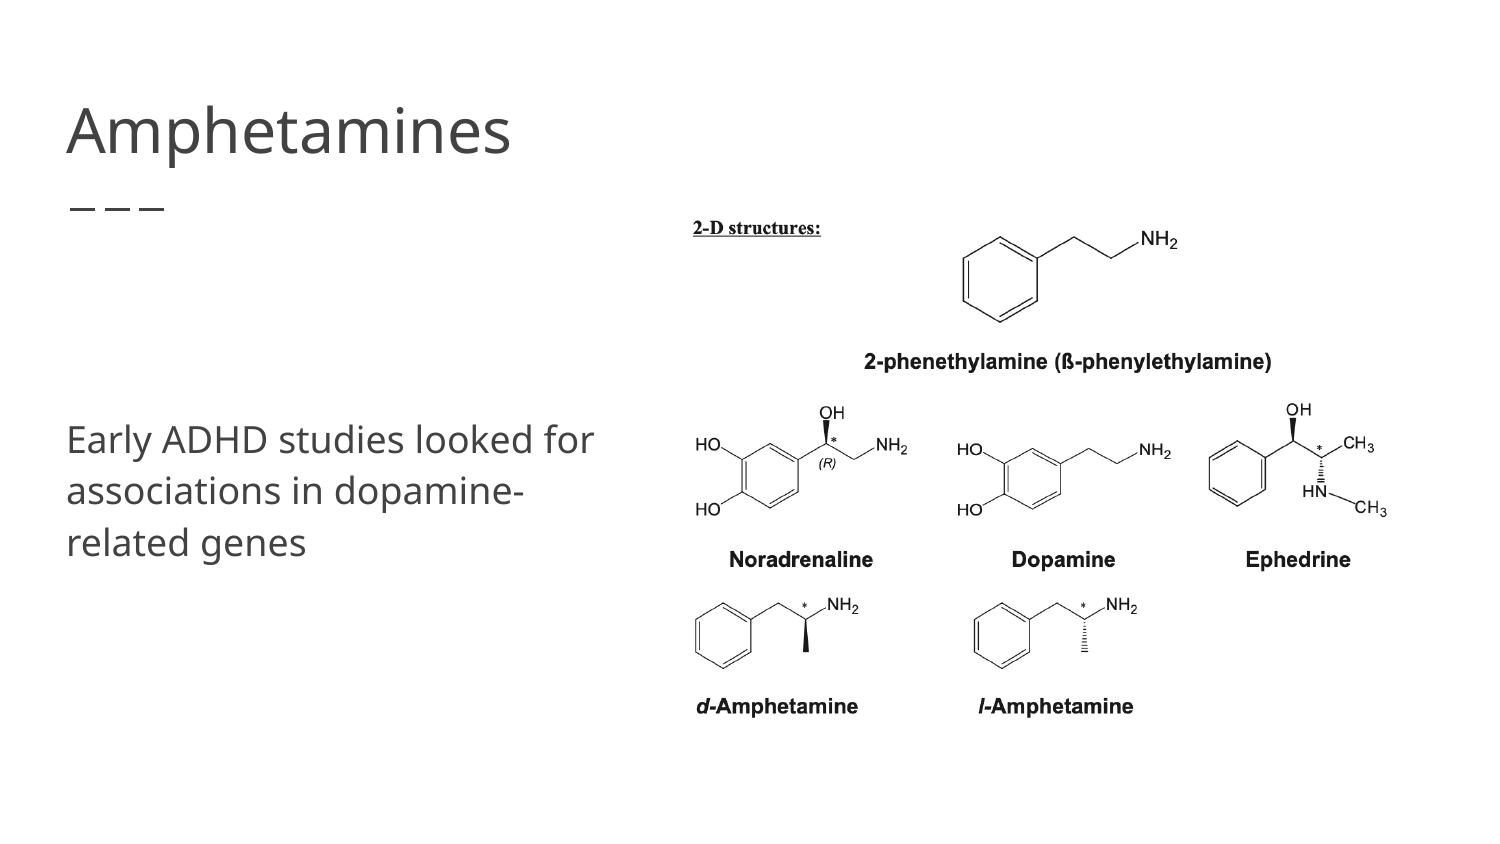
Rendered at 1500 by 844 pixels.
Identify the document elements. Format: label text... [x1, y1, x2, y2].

list Early ADHD studies looked for associations in dopamine-related genes [51, 393, 651, 603]
title Amphetamines [51, 61, 1449, 182]
picture [664, 193, 1428, 736]
